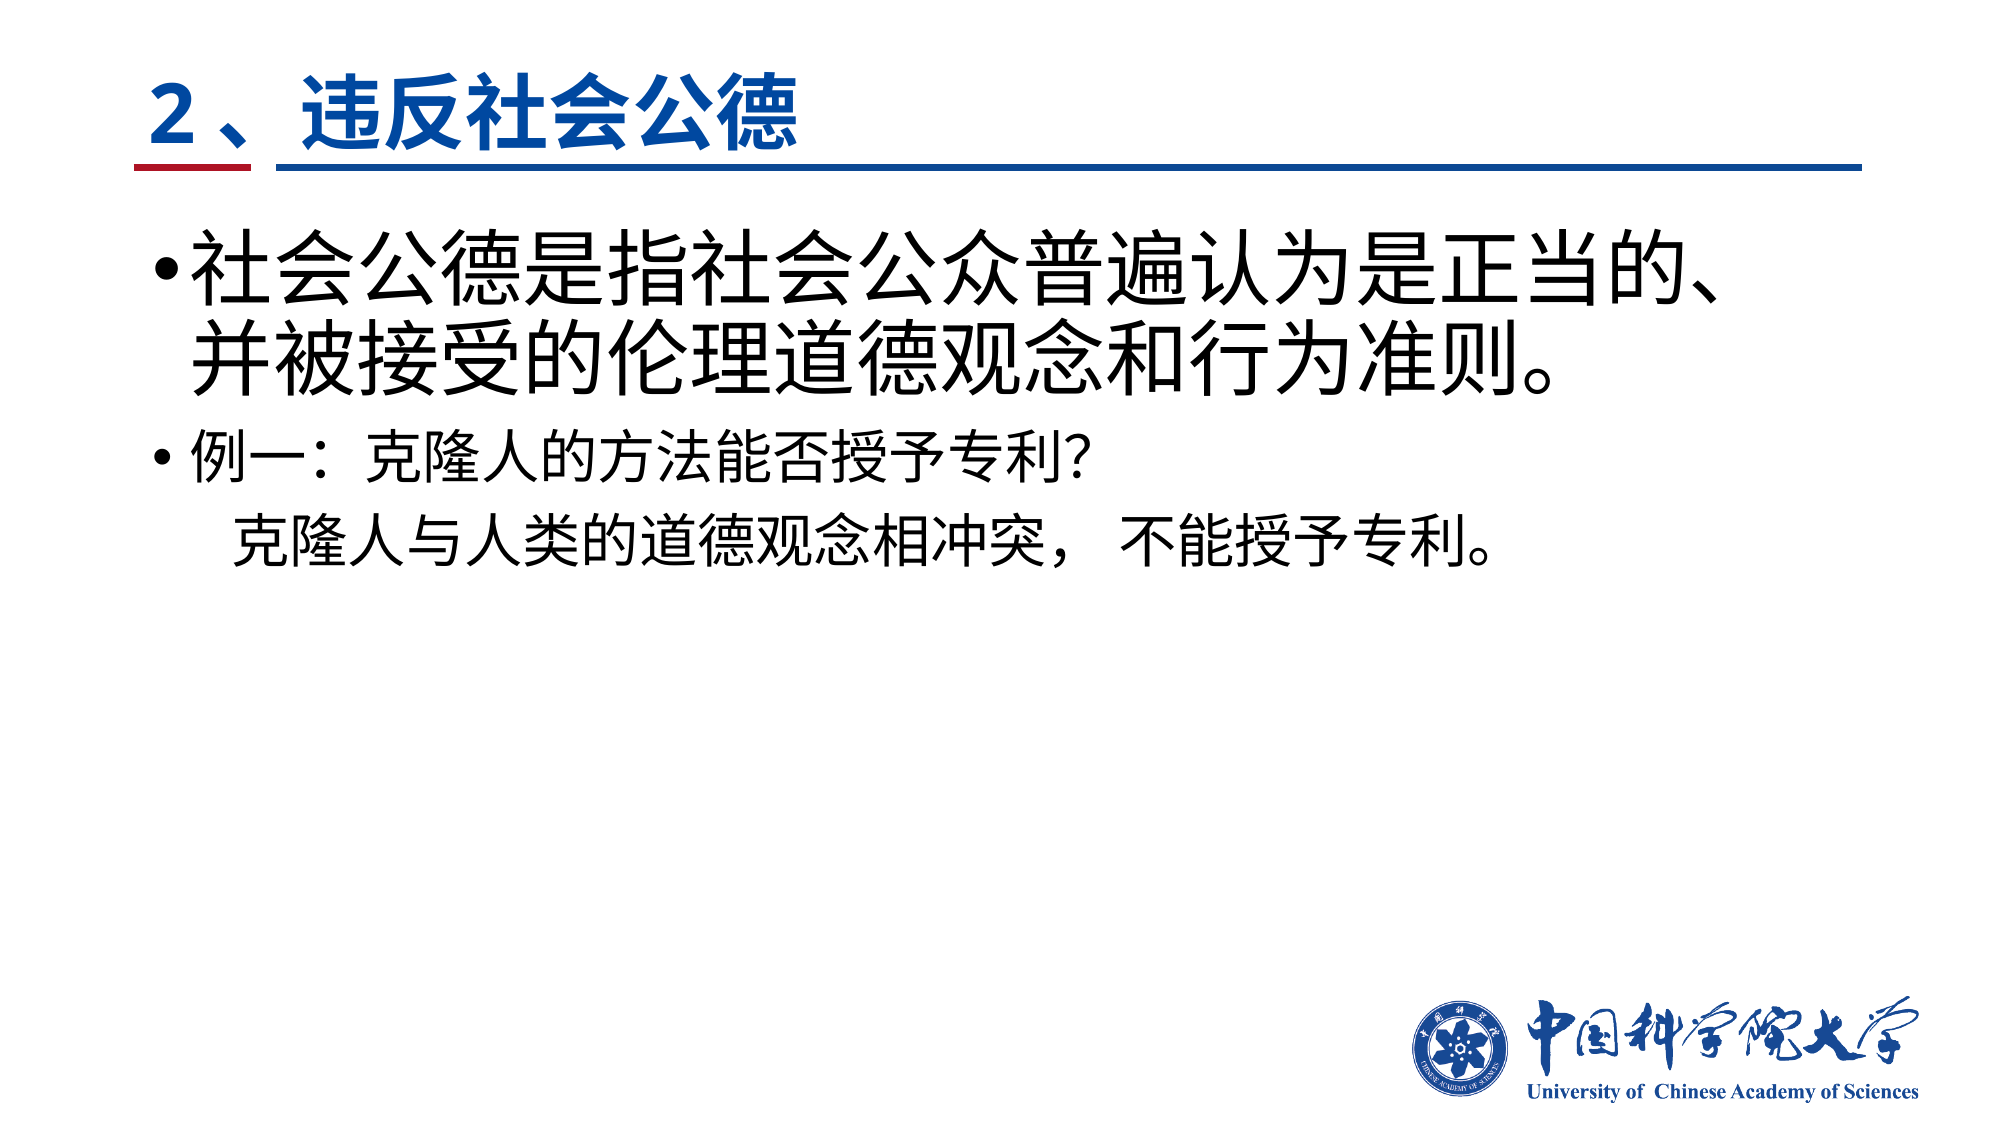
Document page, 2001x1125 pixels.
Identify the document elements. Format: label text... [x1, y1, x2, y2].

slide_number [1412, 1042, 1863, 1103]
title 2、违反社会公德 [133, 0, 1863, 168]
picture [1863, 996, 1919, 1103]
list 社会公德是指社会公众普遍认为是正当的、并被接受的伦理道德观念和行为准则。 例一：克隆人的方法能否授予专利？ 克隆人与人类的道德观念相冲突， 不能授予专利。 [137, 219, 1863, 1051]
